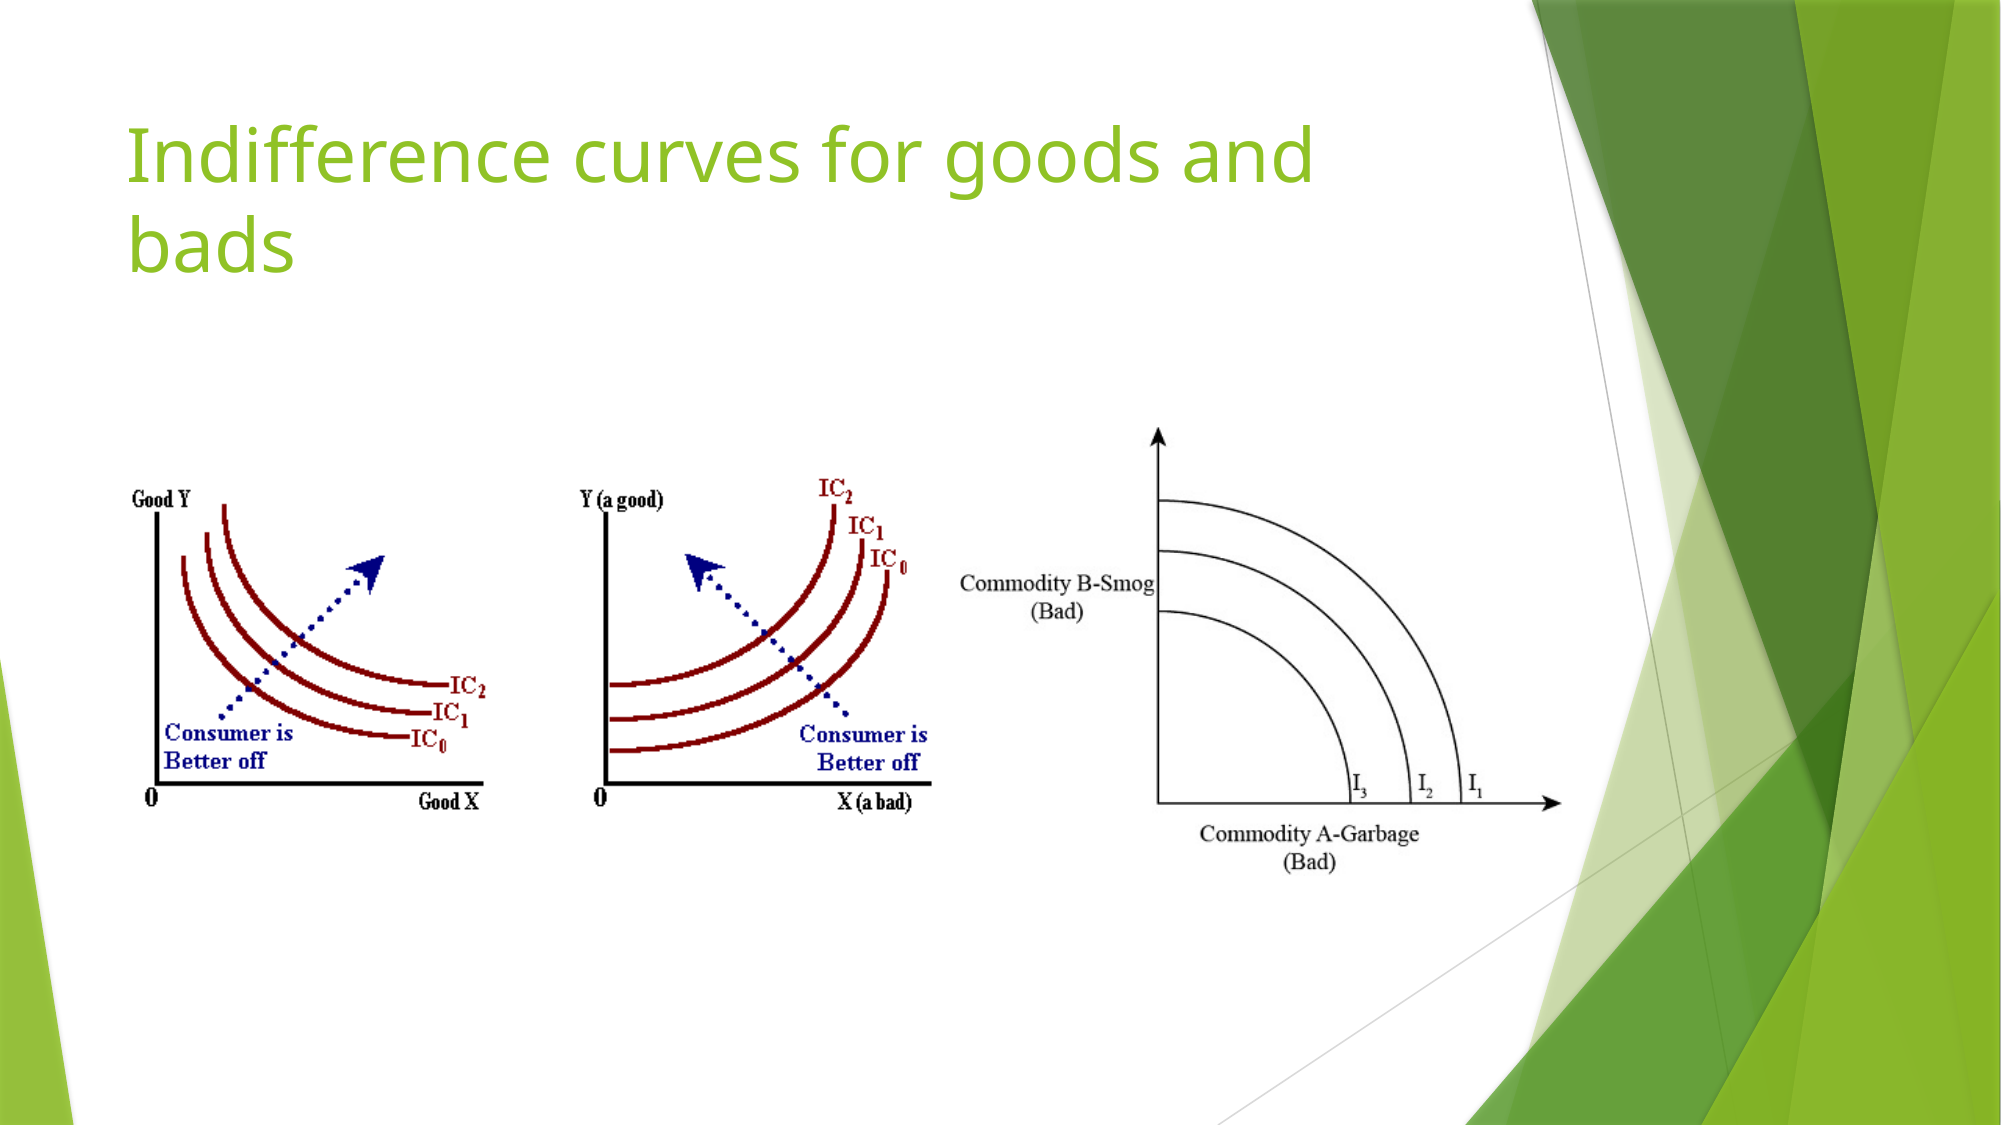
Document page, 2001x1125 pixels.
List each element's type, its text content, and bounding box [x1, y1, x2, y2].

picture [559, 427, 1563, 877]
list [110, 451, 512, 853]
title Indifference curves for goods and bads [111, 99, 1522, 317]
